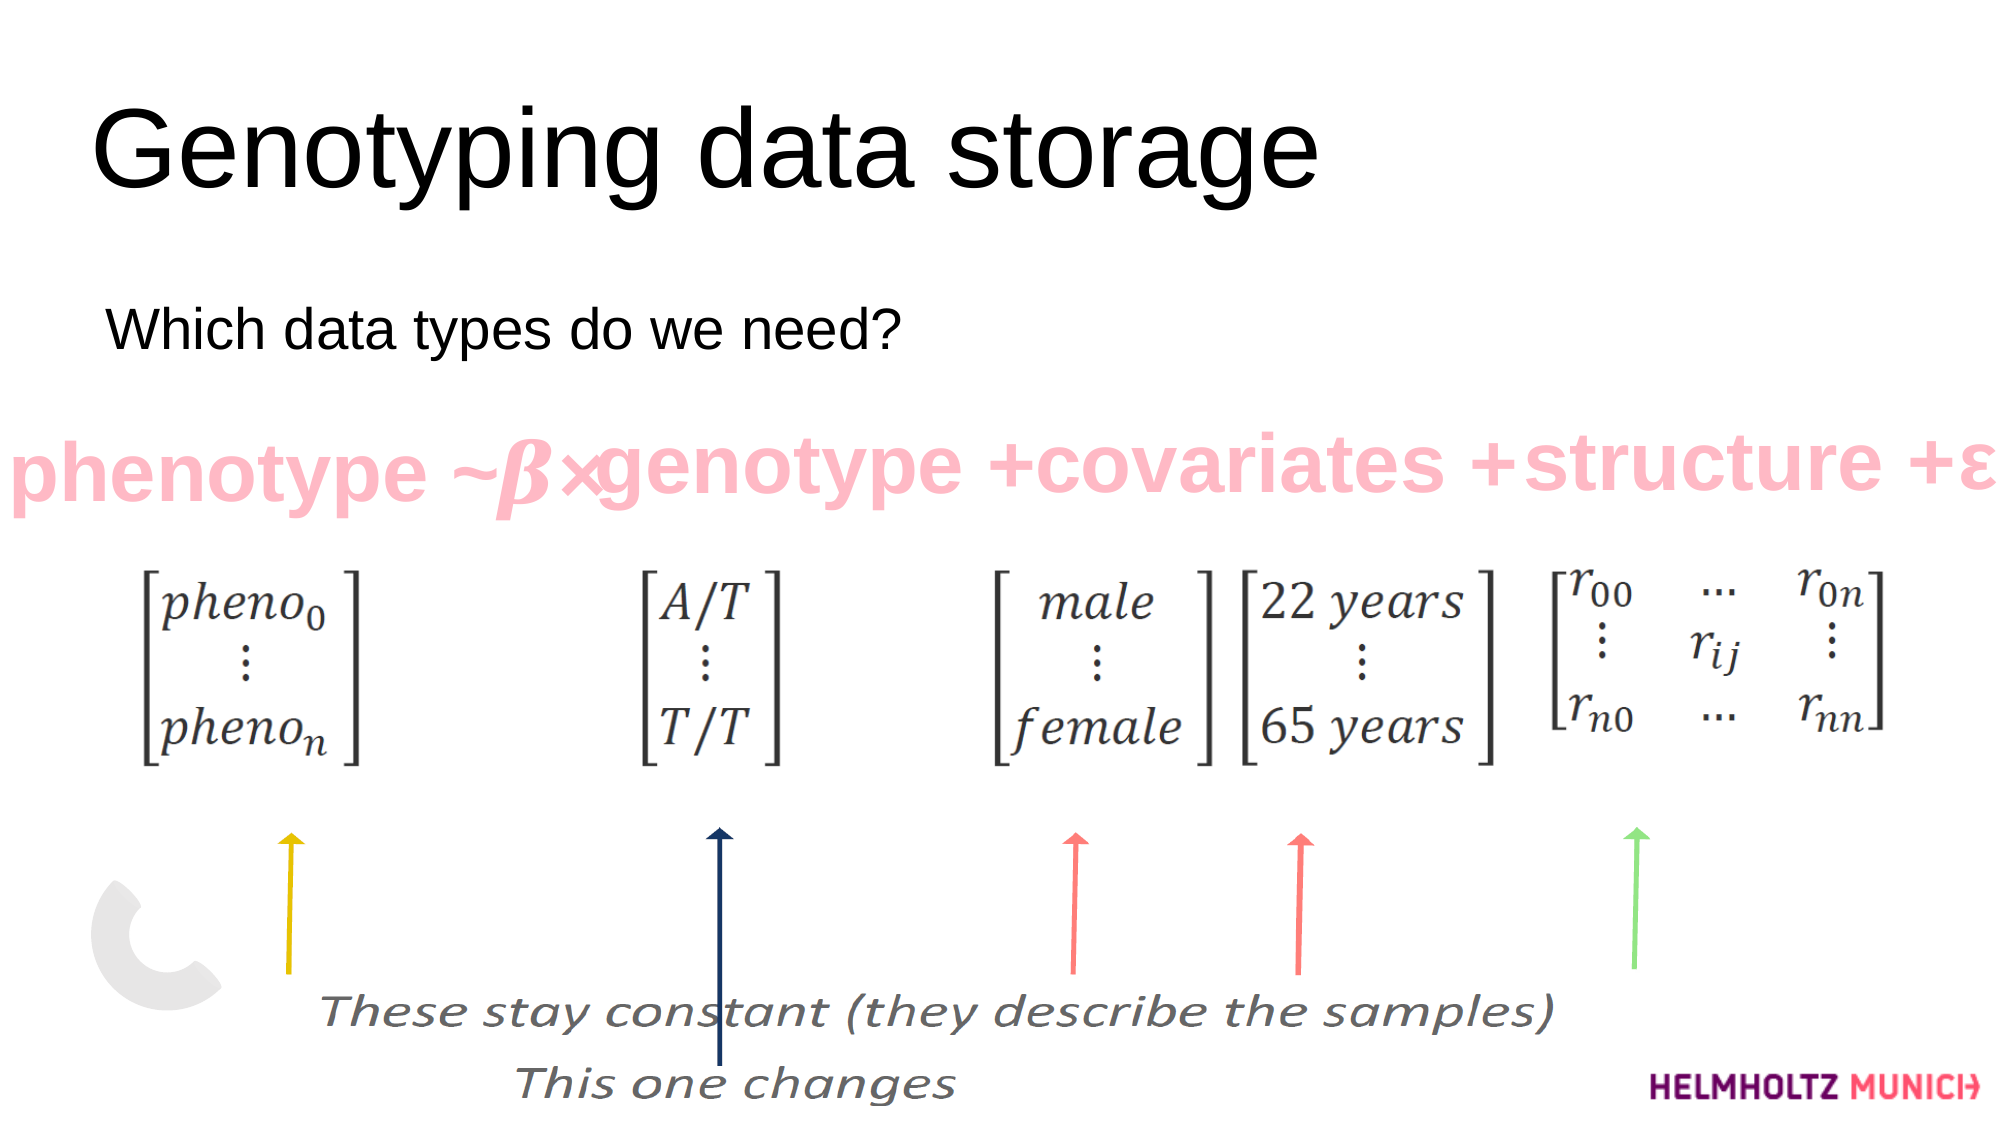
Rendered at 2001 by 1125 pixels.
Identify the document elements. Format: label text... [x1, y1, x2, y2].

text_box structure + [1485, 400, 1971, 515]
list Which data types do we need? [90, 283, 1910, 377]
text_box ε [1942, 398, 2000, 514]
title Genotyping data storage [90, 90, 1910, 283]
text_box 𝜷× [474, 412, 623, 528]
picture [119, 553, 1932, 800]
text_box phenotype ~ [0, 411, 516, 526]
picture [262, 827, 1985, 1120]
text_box genotype + [575, 402, 1056, 518]
text_box covariates + [1020, 401, 1534, 517]
